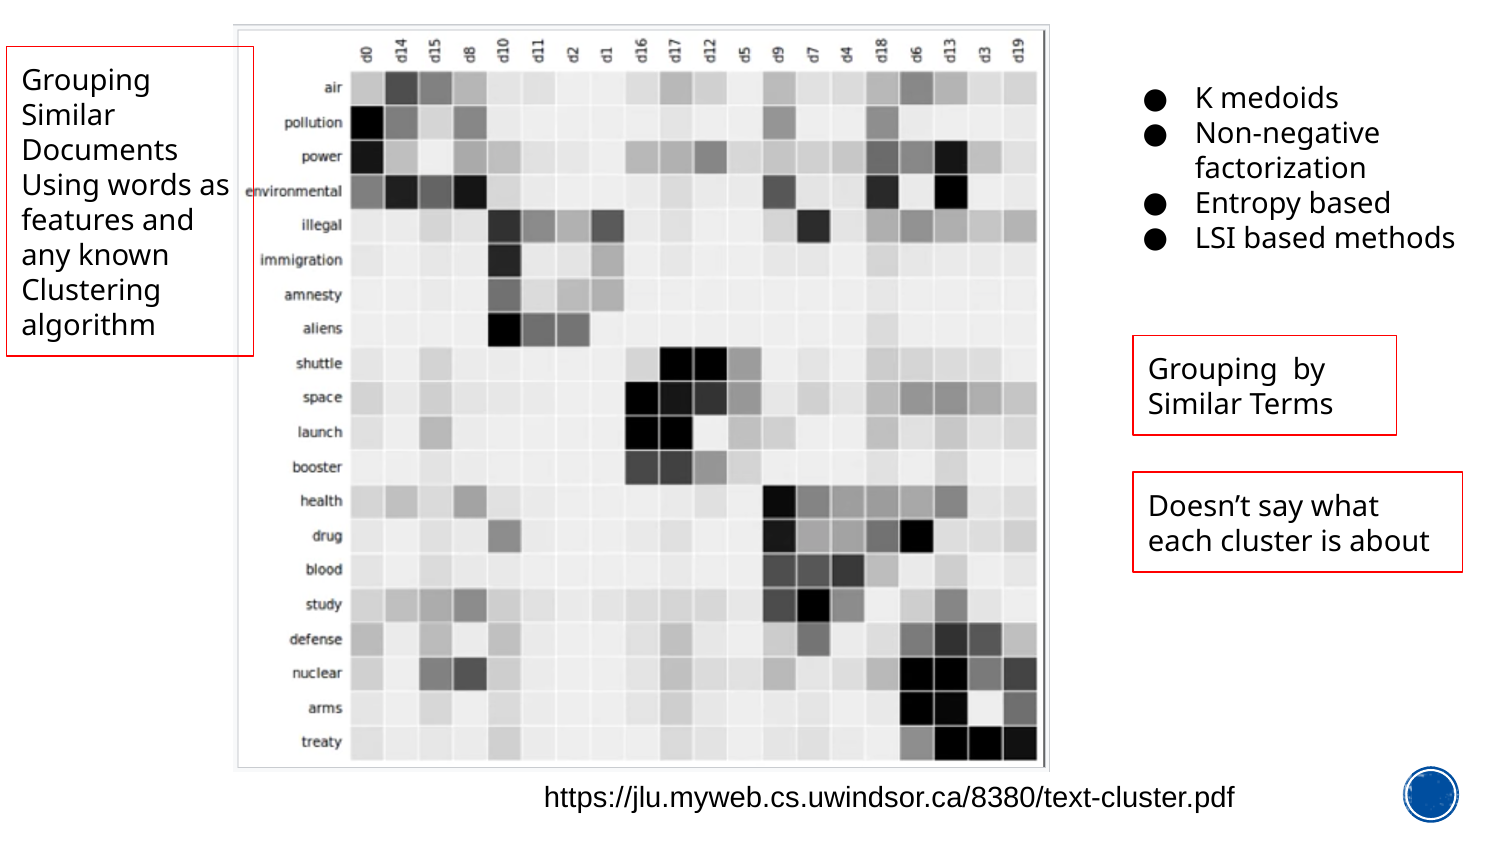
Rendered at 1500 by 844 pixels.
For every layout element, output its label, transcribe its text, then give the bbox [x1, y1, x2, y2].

text_box Grouping Similar Documents Using words as features and any known Clustering algorithm [6, 46, 228, 357]
picture [1402, 766, 1460, 823]
text_box Grouping by Similar Terms [1132, 335, 1397, 436]
text_box K medoids Non-negative factorization Entropy based LSI based methods [1104, 64, 1491, 270]
picture [233, 24, 1054, 772]
text_box https://jlu.myweb.cs.uwindsor.ca/8380/text-cluster.pdf [528, 763, 1334, 829]
text_box Doesn’t say what each cluster is about [1132, 472, 1463, 572]
